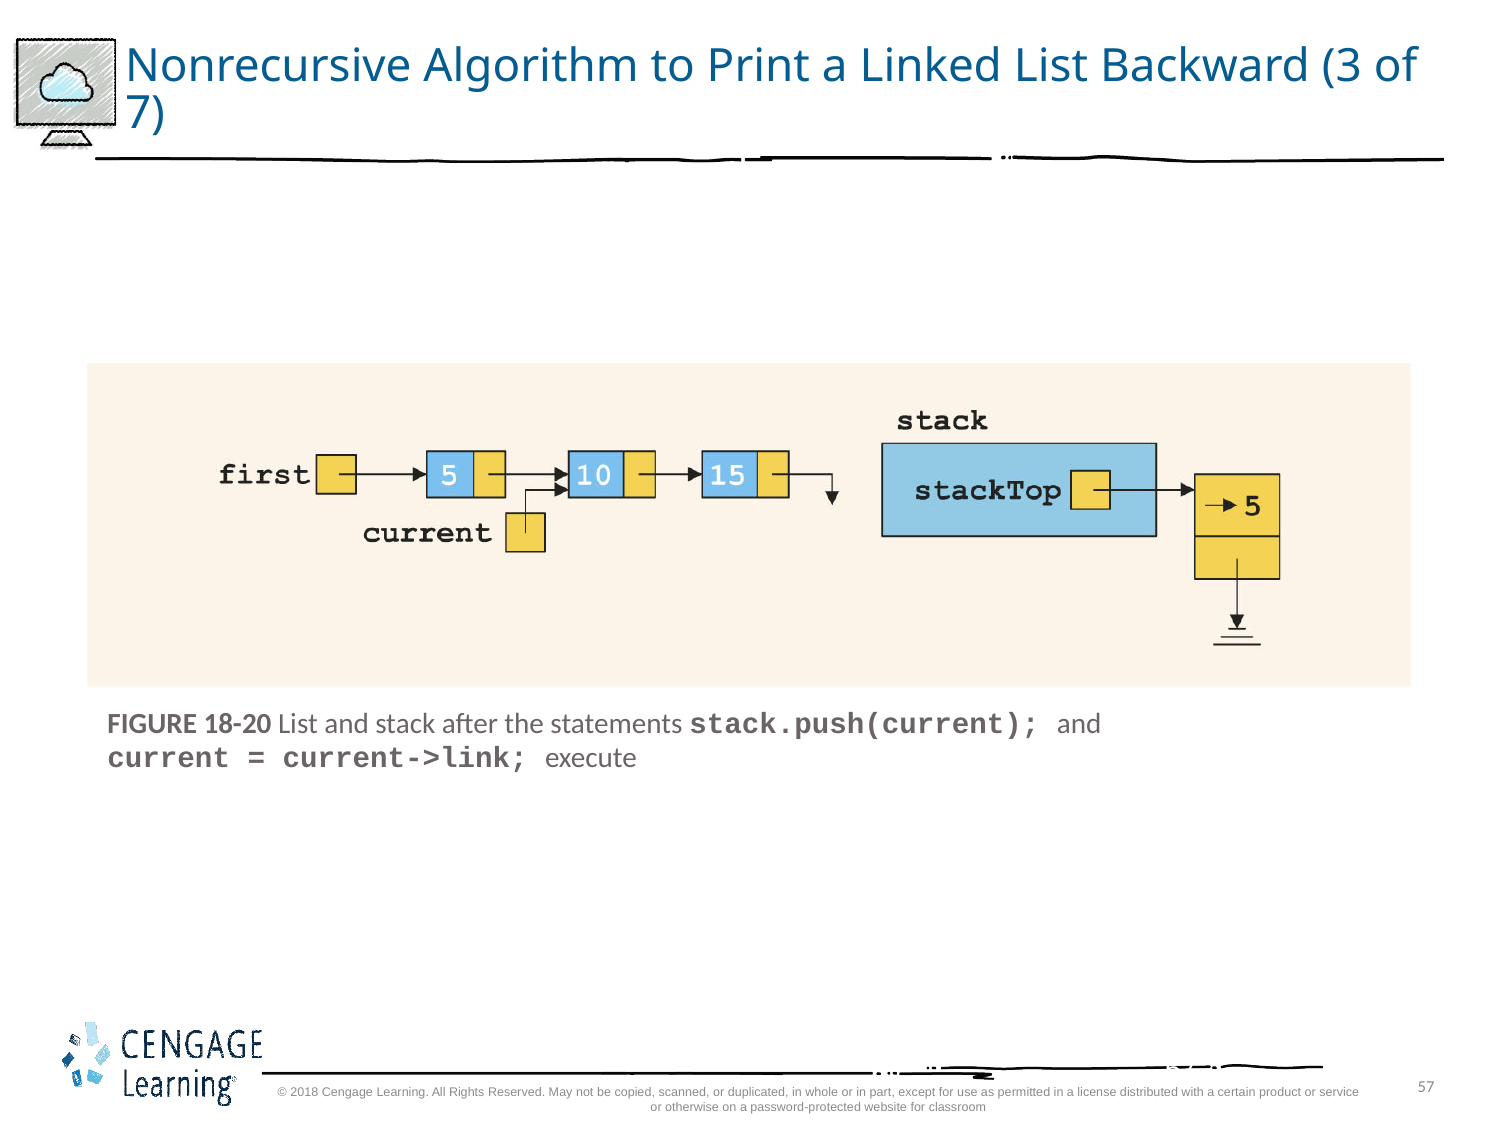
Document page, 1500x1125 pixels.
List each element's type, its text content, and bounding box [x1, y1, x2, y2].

title Nonrecursive Algorithm to Print a Linked List Backward (3 of 7) [125, 66, 1442, 116]
picture [12, 36, 117, 151]
footer © 2018 Cengage Learning. All Rights Reserved. May not be copied, scanned, or duplicated, in whole or in part, except for use as permitted in a license distributed with a certain product or service or otherwise on a password-protected website for classroom [261, 1079, 1375, 1120]
picture [62, 1022, 1149, 1106]
list FIGURE 18-20 List and stack after the statements stack.push(current); and current = current->link; execute [99, 699, 1200, 783]
slide_number 57 [1149, 1042, 1500, 1103]
picture [83, 359, 1414, 688]
picture [95, 155, 1444, 163]
